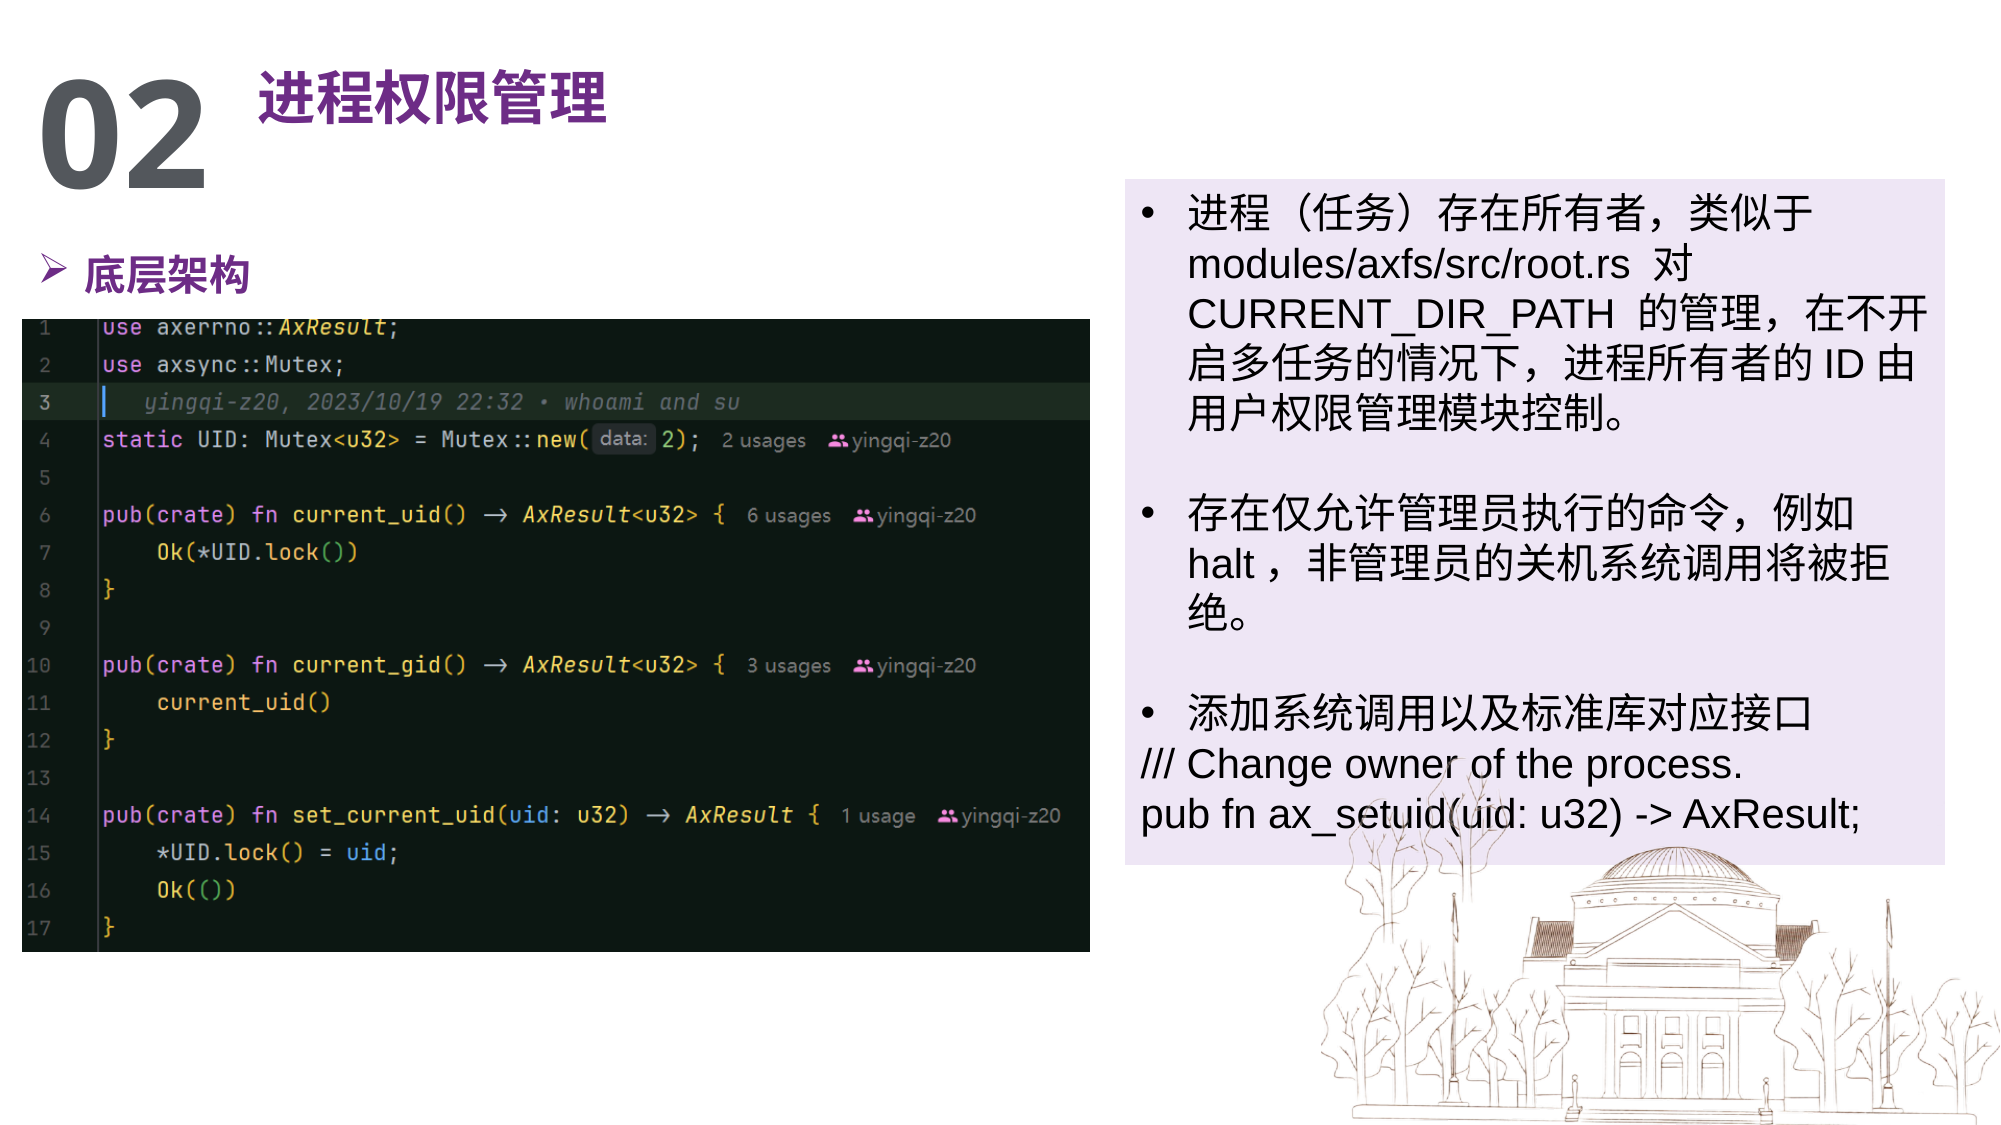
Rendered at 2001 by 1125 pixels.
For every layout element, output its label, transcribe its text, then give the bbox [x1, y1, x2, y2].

text_box 底层架构 [22, 216, 1125, 307]
picture [1321, 727, 2000, 1125]
text_box 进程（任务）存在所有者，类似于 modules/axfs/src/root.rs 对CURRENT_DIR_PATH 的管理，在不开启多任务的情况下，进程所有者的ID由用户权限管理模块控制。 存在仅允许管理员执行的命令，例如 halt，非管理员的关机系统调用将被拒绝。 添加系统调用以及标准库对应接口 /// Change owner of the process. pub fn ax_setuid(uid: u32) -> AxResult; [1125, 179, 1945, 865]
picture [22, 319, 1090, 953]
text_box 进程权限管理 [243, 53, 1030, 139]
text_box 02 [22, 31, 255, 216]
